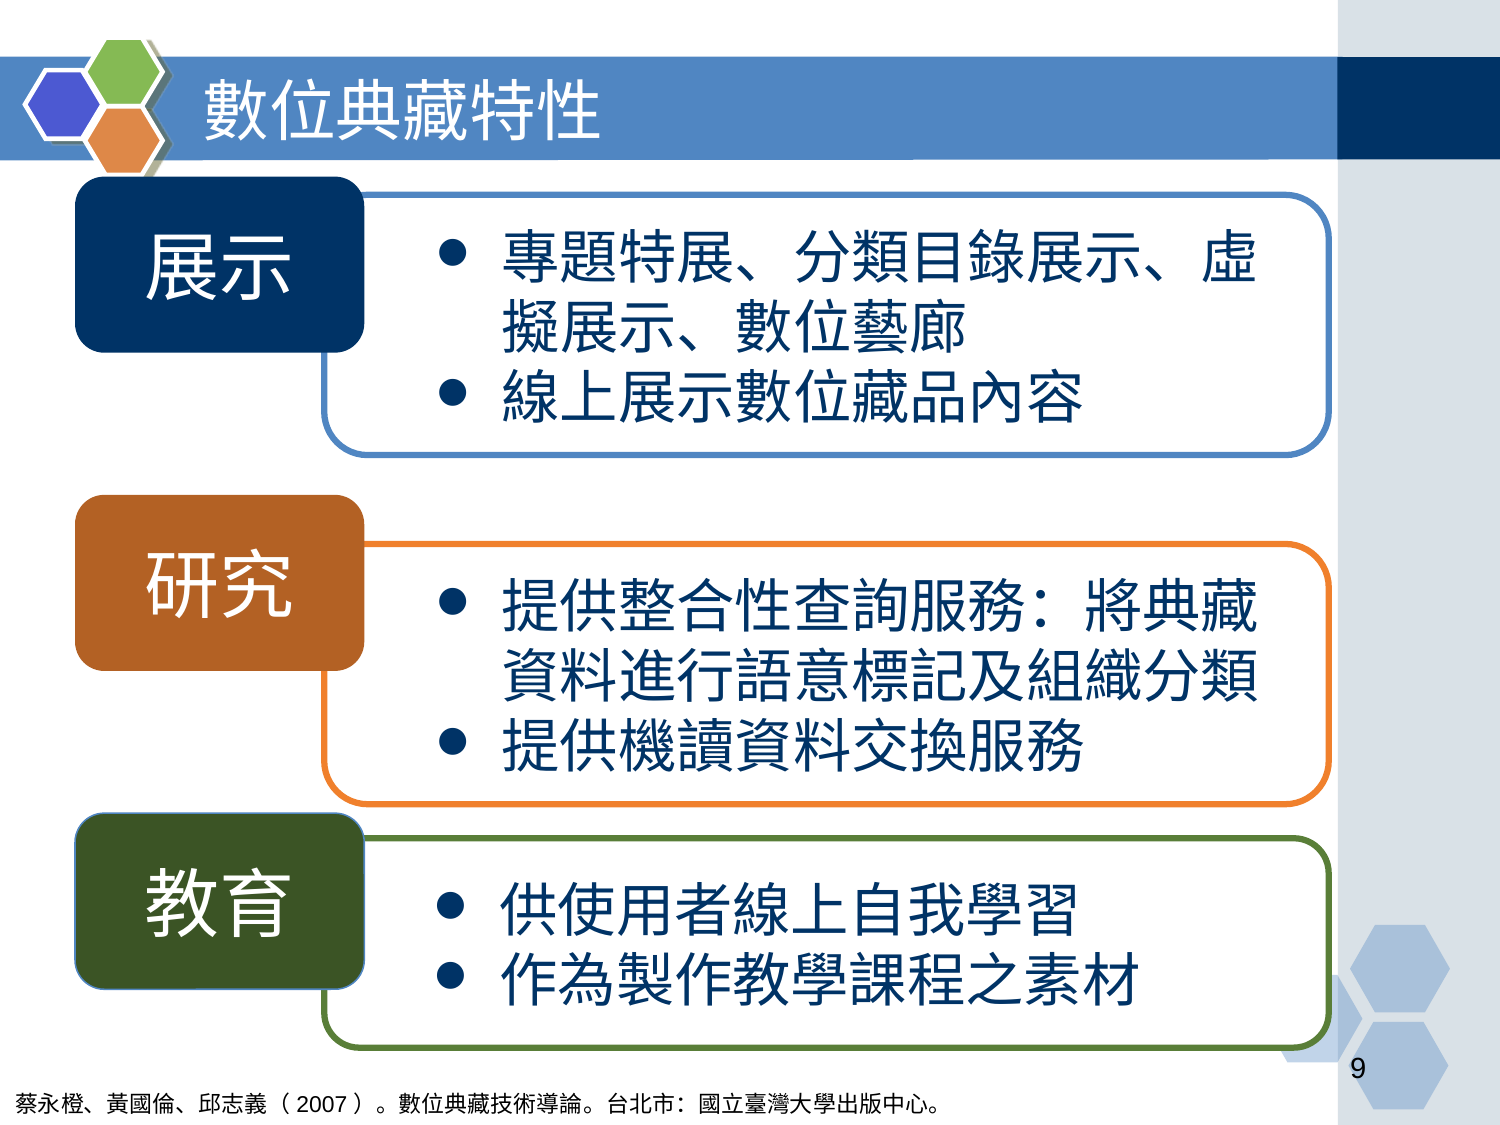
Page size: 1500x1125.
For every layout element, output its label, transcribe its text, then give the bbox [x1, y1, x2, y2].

text_box 蔡永橙、黃國倫、邱志義（2007）。數位典藏技術導論。台北市：國立臺灣大學出版中心。 [0, 1073, 1131, 1124]
text_box 教育 [75, 813, 365, 990]
text_box 研究 [75, 494, 365, 671]
text_box 展示 [75, 176, 365, 353]
text_box 專題特展、分類目錄展示、虛擬展示、數位藝廊 線上展示數位藏品內容 [324, 194, 1329, 456]
title 數位典藏特性 [187, 62, 1288, 155]
text_box 供使用者線上自我學習 作為製作教學課程之素材 [324, 838, 1329, 1048]
text_box 提供整合性查詢服務：將典藏資料進行語意標記及組織分類 提供機讀資料交換服務 [324, 543, 1329, 805]
slide_number ‹#› [1335, 1047, 1459, 1086]
